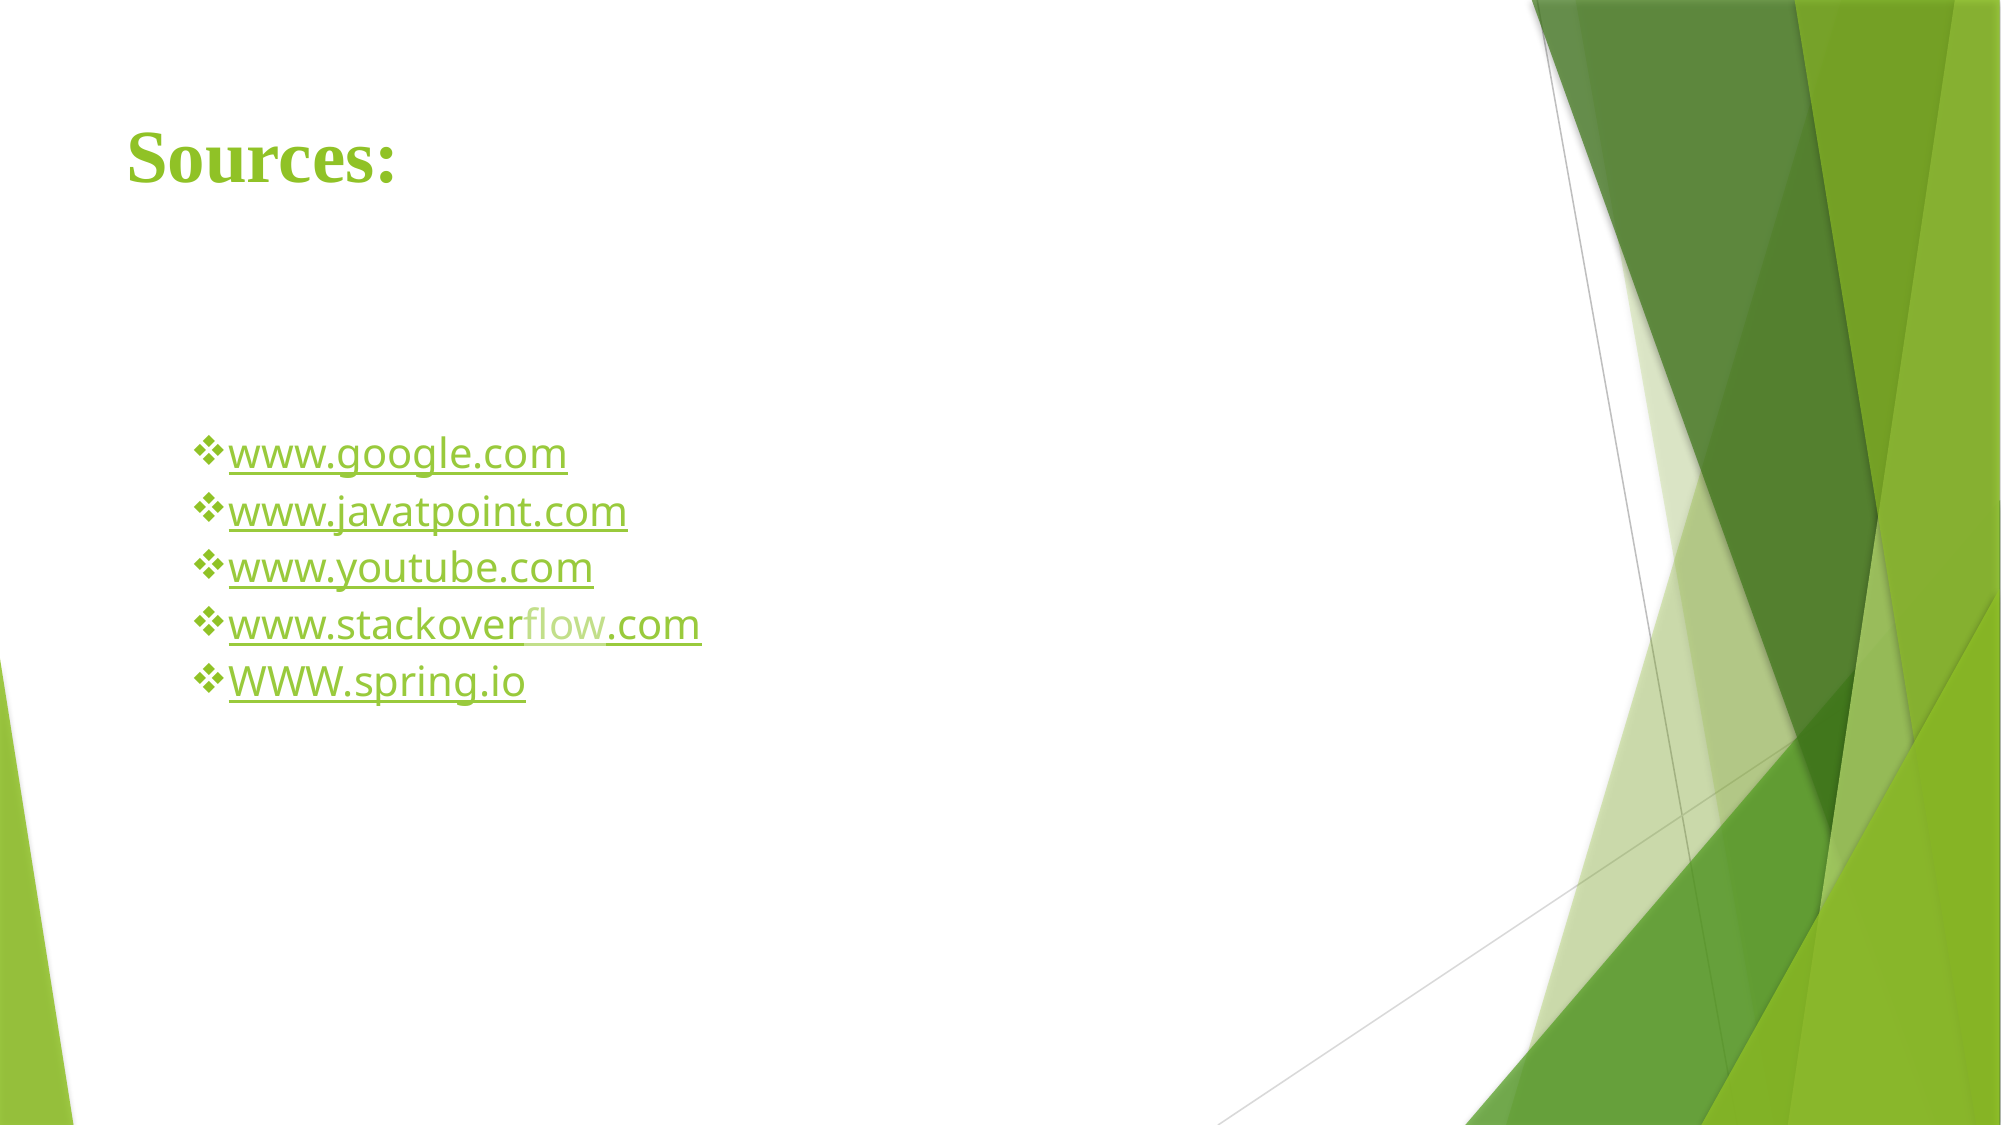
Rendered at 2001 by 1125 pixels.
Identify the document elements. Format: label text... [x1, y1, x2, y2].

text_box www.google.com www.javatpoint.com www.youtube.com www.stackoverflow.com WWW.spring.io [175, 419, 1419, 770]
title Sources: [111, 99, 1522, 317]
